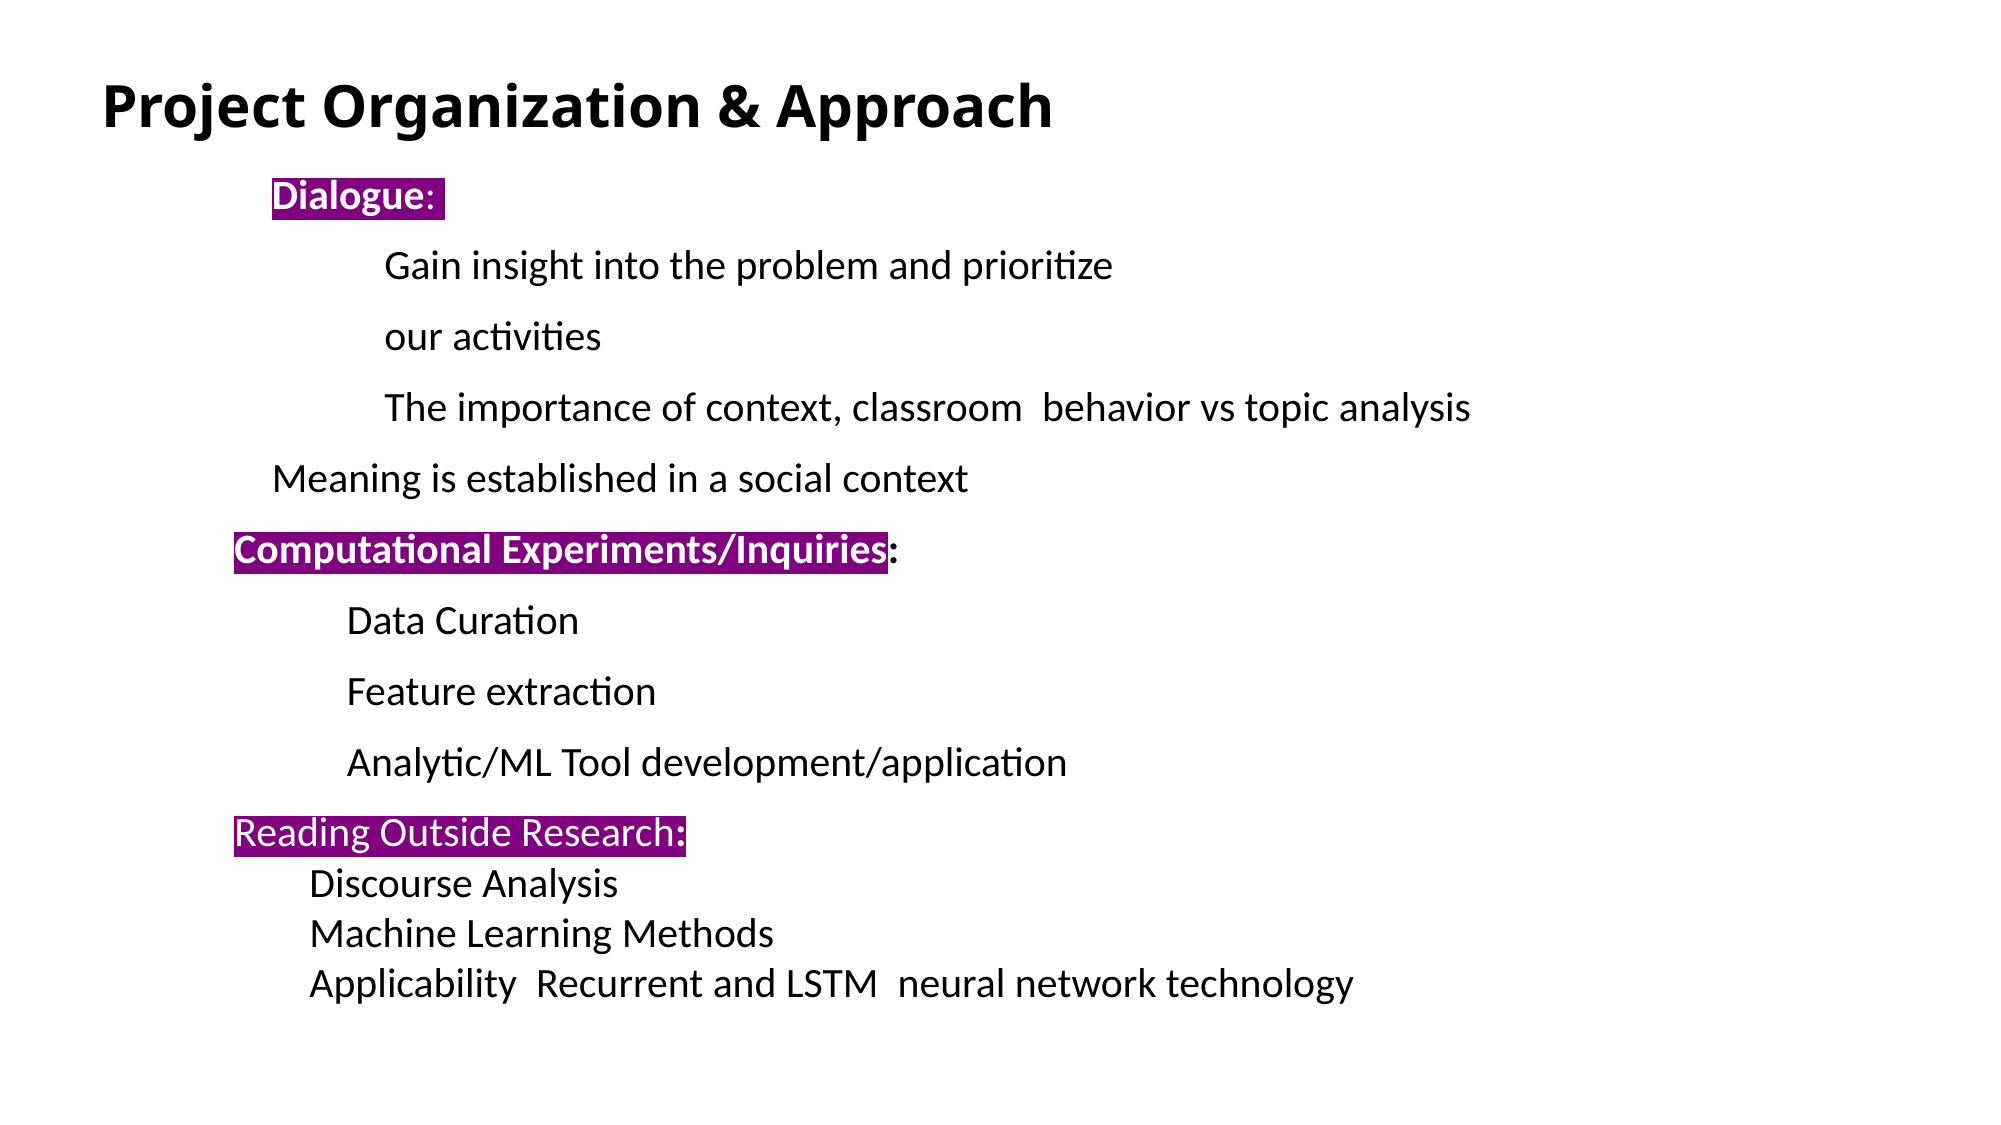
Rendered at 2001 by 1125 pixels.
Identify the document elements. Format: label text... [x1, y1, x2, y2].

text_box Dialogue: Gain insight into the problem and prioritize our activities The importance of context, classroom behavior vs topic analysis Meaning is established in a social context Computational Experiments/Inquiries: Data Curation Feature extraction Analytic/ML Tool development/application Reading Outside Research: Discourse Analysis Machine Learning Methods Applicability Recurrent and LSTM neural network technology [219, 160, 1671, 1013]
title Project Organization & Approach [86, 0, 1811, 218]
